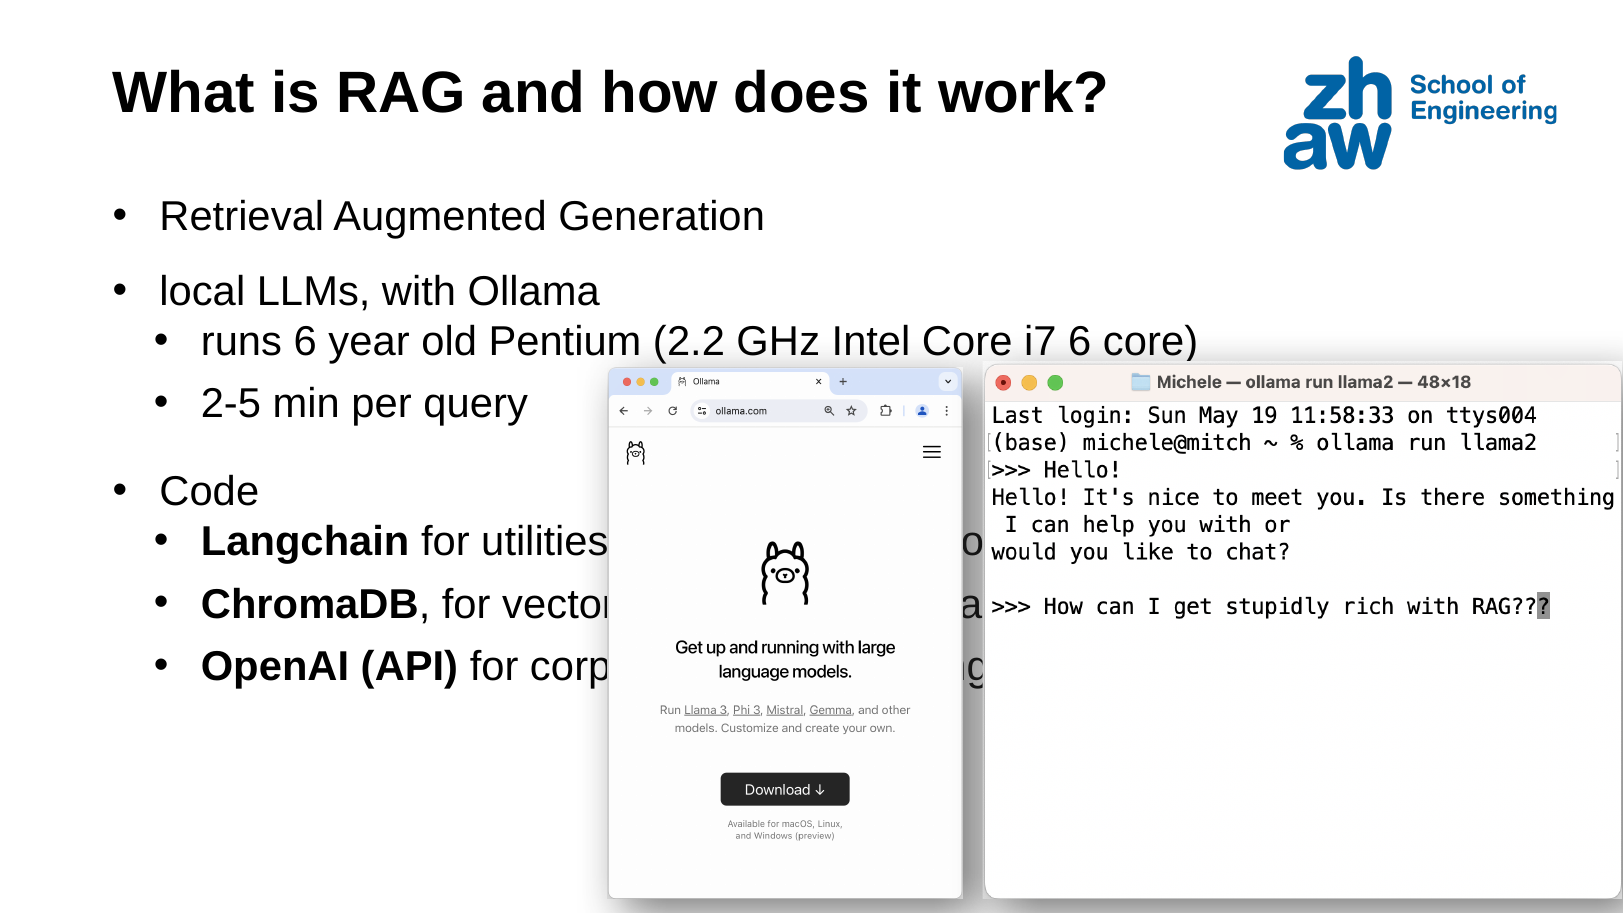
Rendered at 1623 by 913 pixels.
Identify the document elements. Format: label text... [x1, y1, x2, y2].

picture [1283, 45, 1557, 170]
list Retrieval Augmented Generation local LLMs, with Ollama runs 6 year old Pentium (2.2 GHz Intel Core i7 6 core) 2-5 min per query Code Langchain for utilities and interfacing to local LLM ChromaDB, for vector store, cosine similarity OpenAI (API) for corpus/query embeddings [112, 163, 1510, 743]
title What is RAG and how does it work? [112, 53, 1281, 163]
picture [982, 361, 1623, 899]
picture [607, 367, 963, 899]
